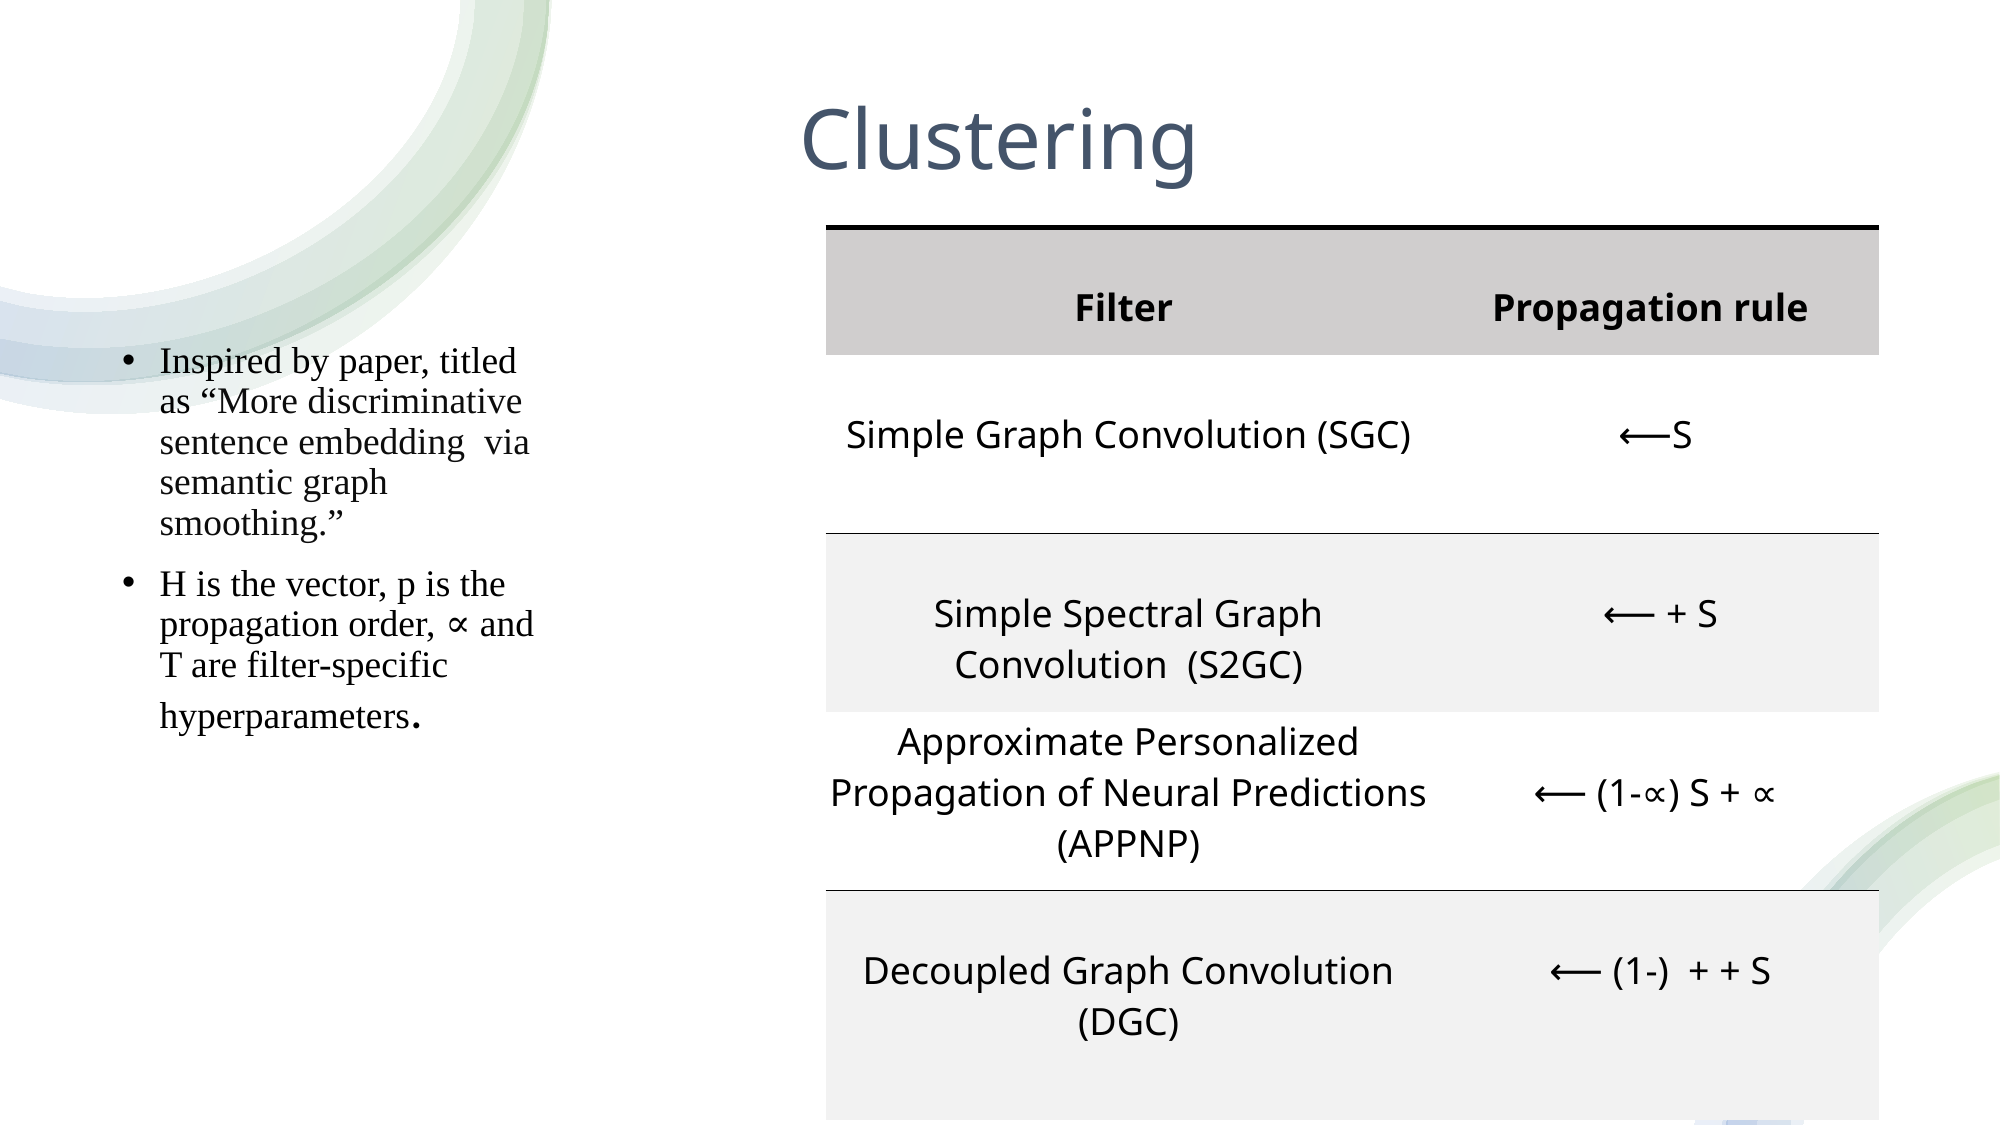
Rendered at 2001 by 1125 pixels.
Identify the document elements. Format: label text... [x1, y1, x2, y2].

text_box [1179, 386, 1880, 890]
text_box [0, 0, 2000, 1125]
list Inspired by paper, titled as “More discriminative sentence embedding via semantic graph smoothing.” H is the vector, p is the propagation order, ∝ and T are filter-specific hyperparameters. [107, 271, 558, 850]
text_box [0, 0, 552, 414]
title Clustering [552, 35, 1807, 196]
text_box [1670, 795, 2000, 1102]
